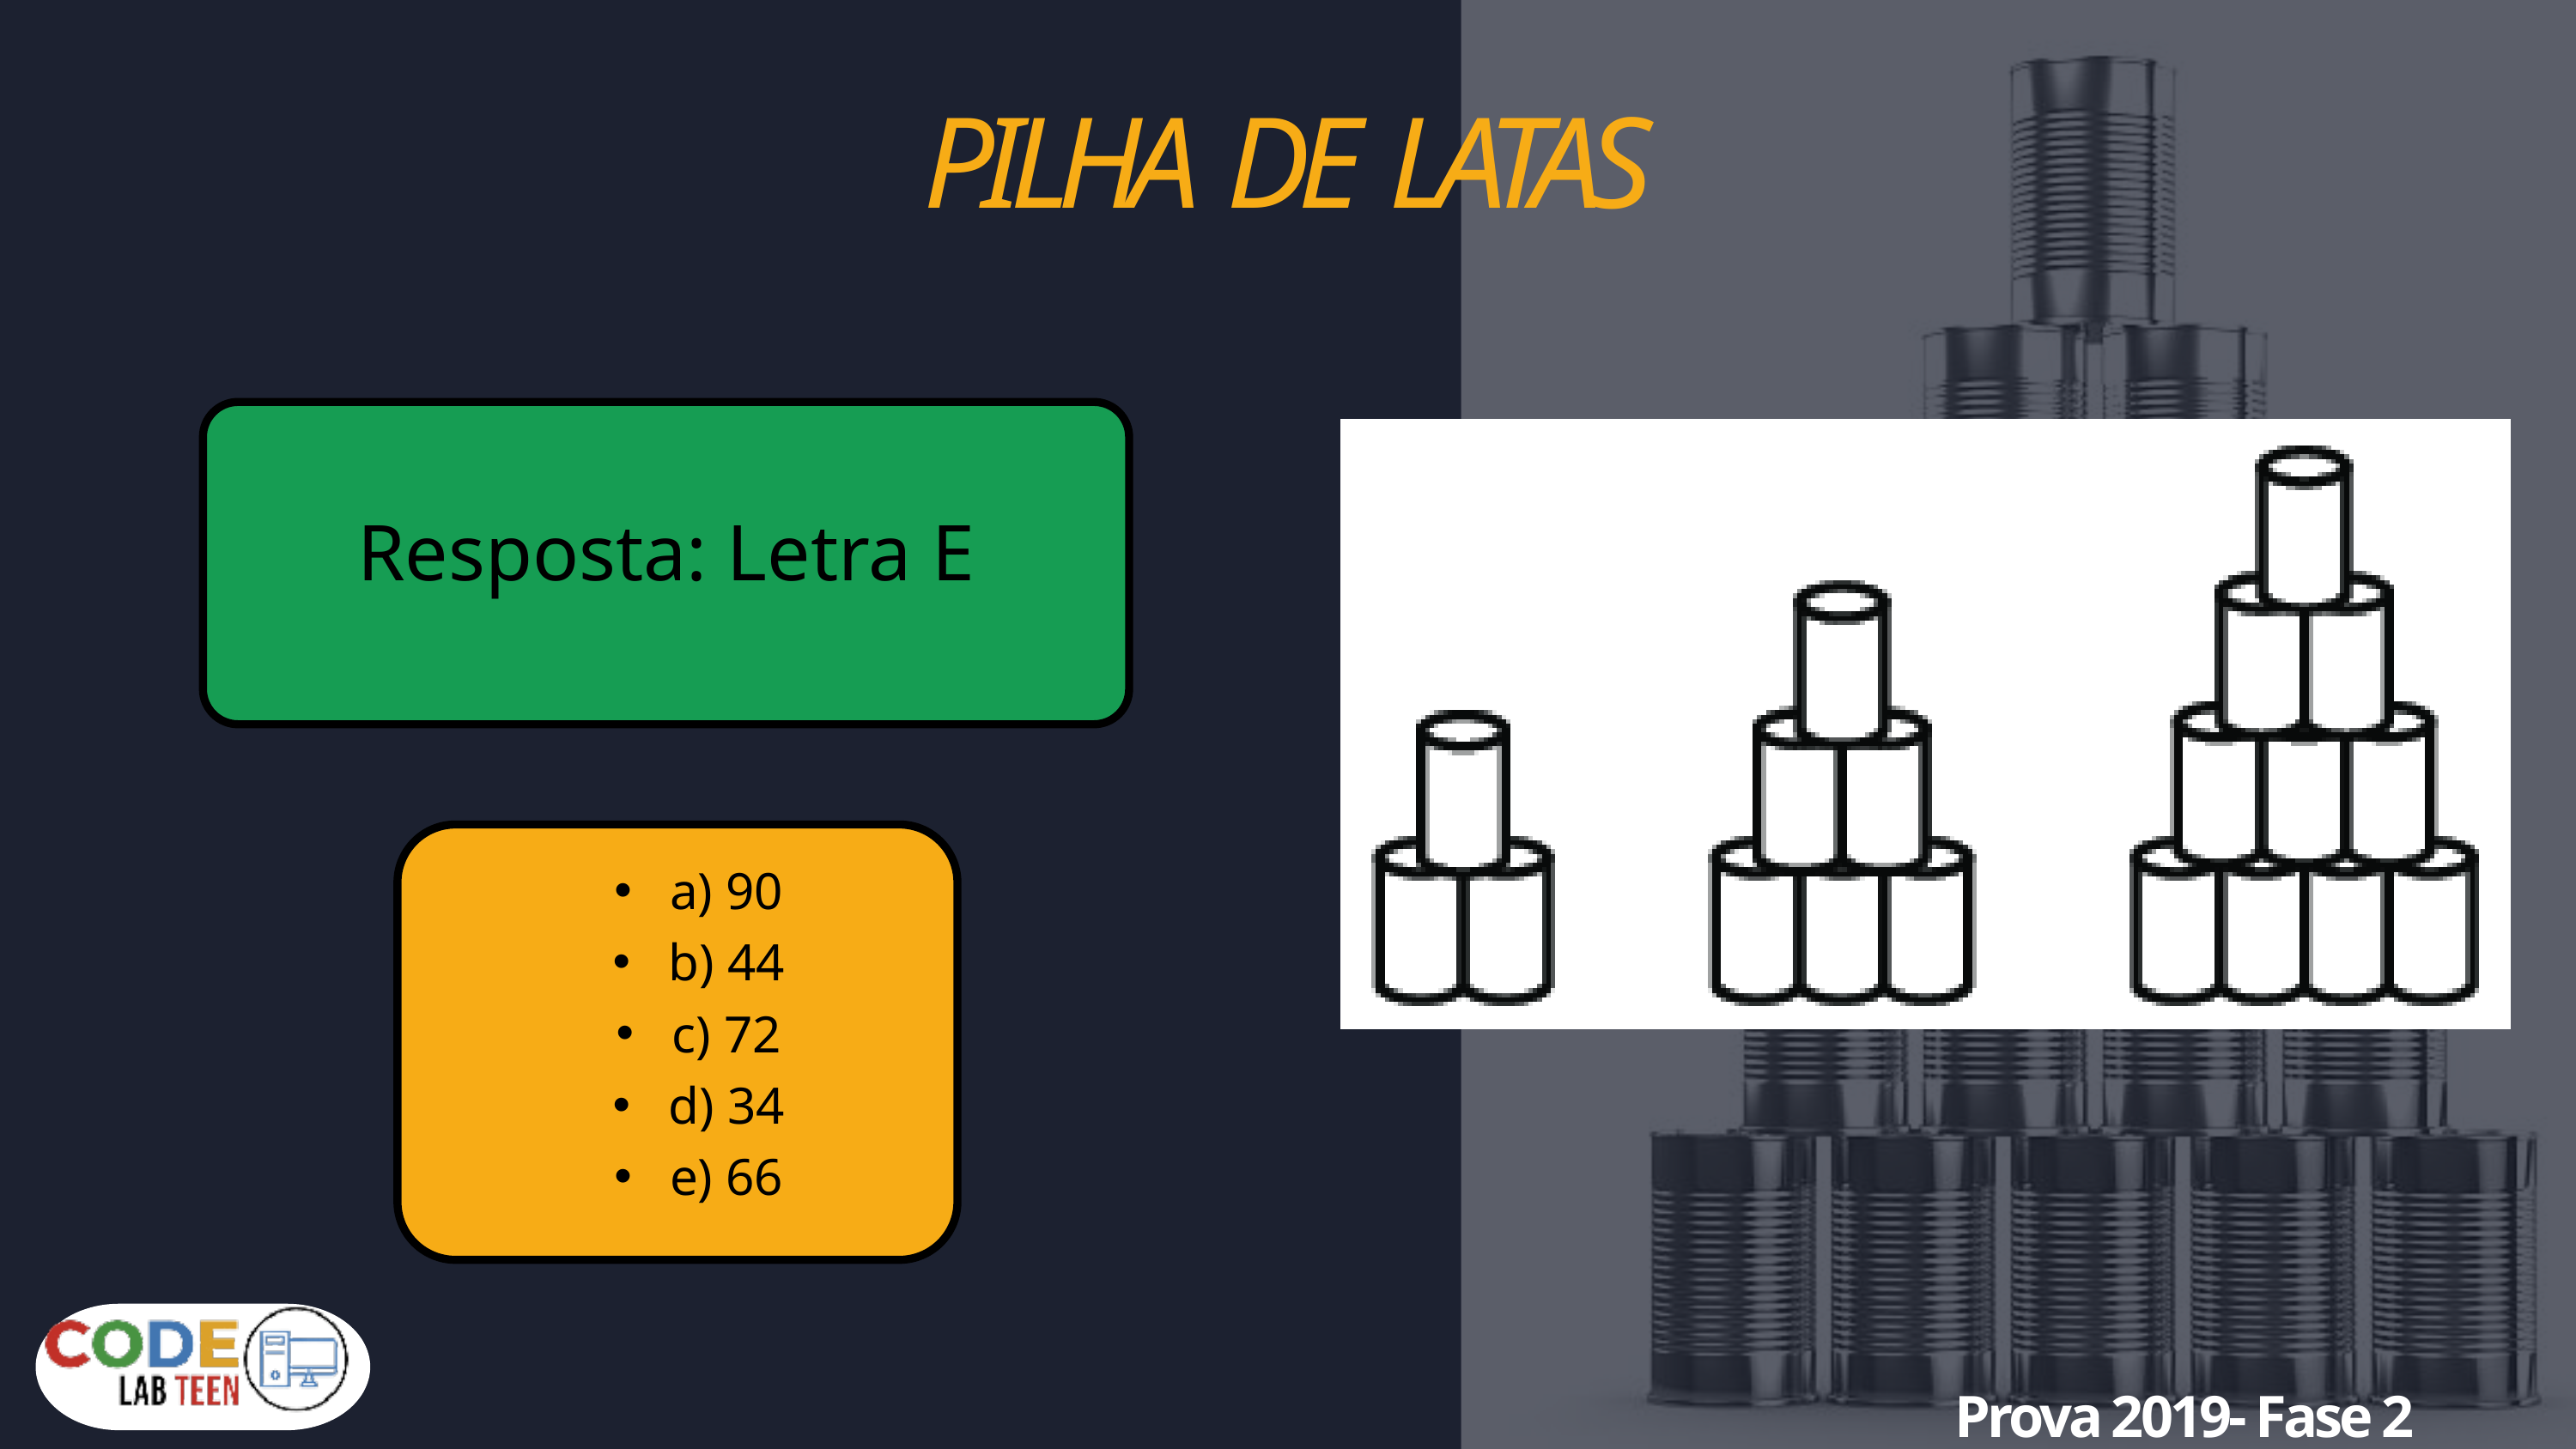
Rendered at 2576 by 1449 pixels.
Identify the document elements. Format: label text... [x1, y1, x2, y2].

text_box [1340, 419, 1456, 1029]
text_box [203, 401, 1130, 724]
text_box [8, 1284, 398, 1449]
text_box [1461, 0, 2576, 1449]
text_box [397, 824, 958, 1260]
text_box PILHA DE LATAS [173, 60, 1456, 233]
